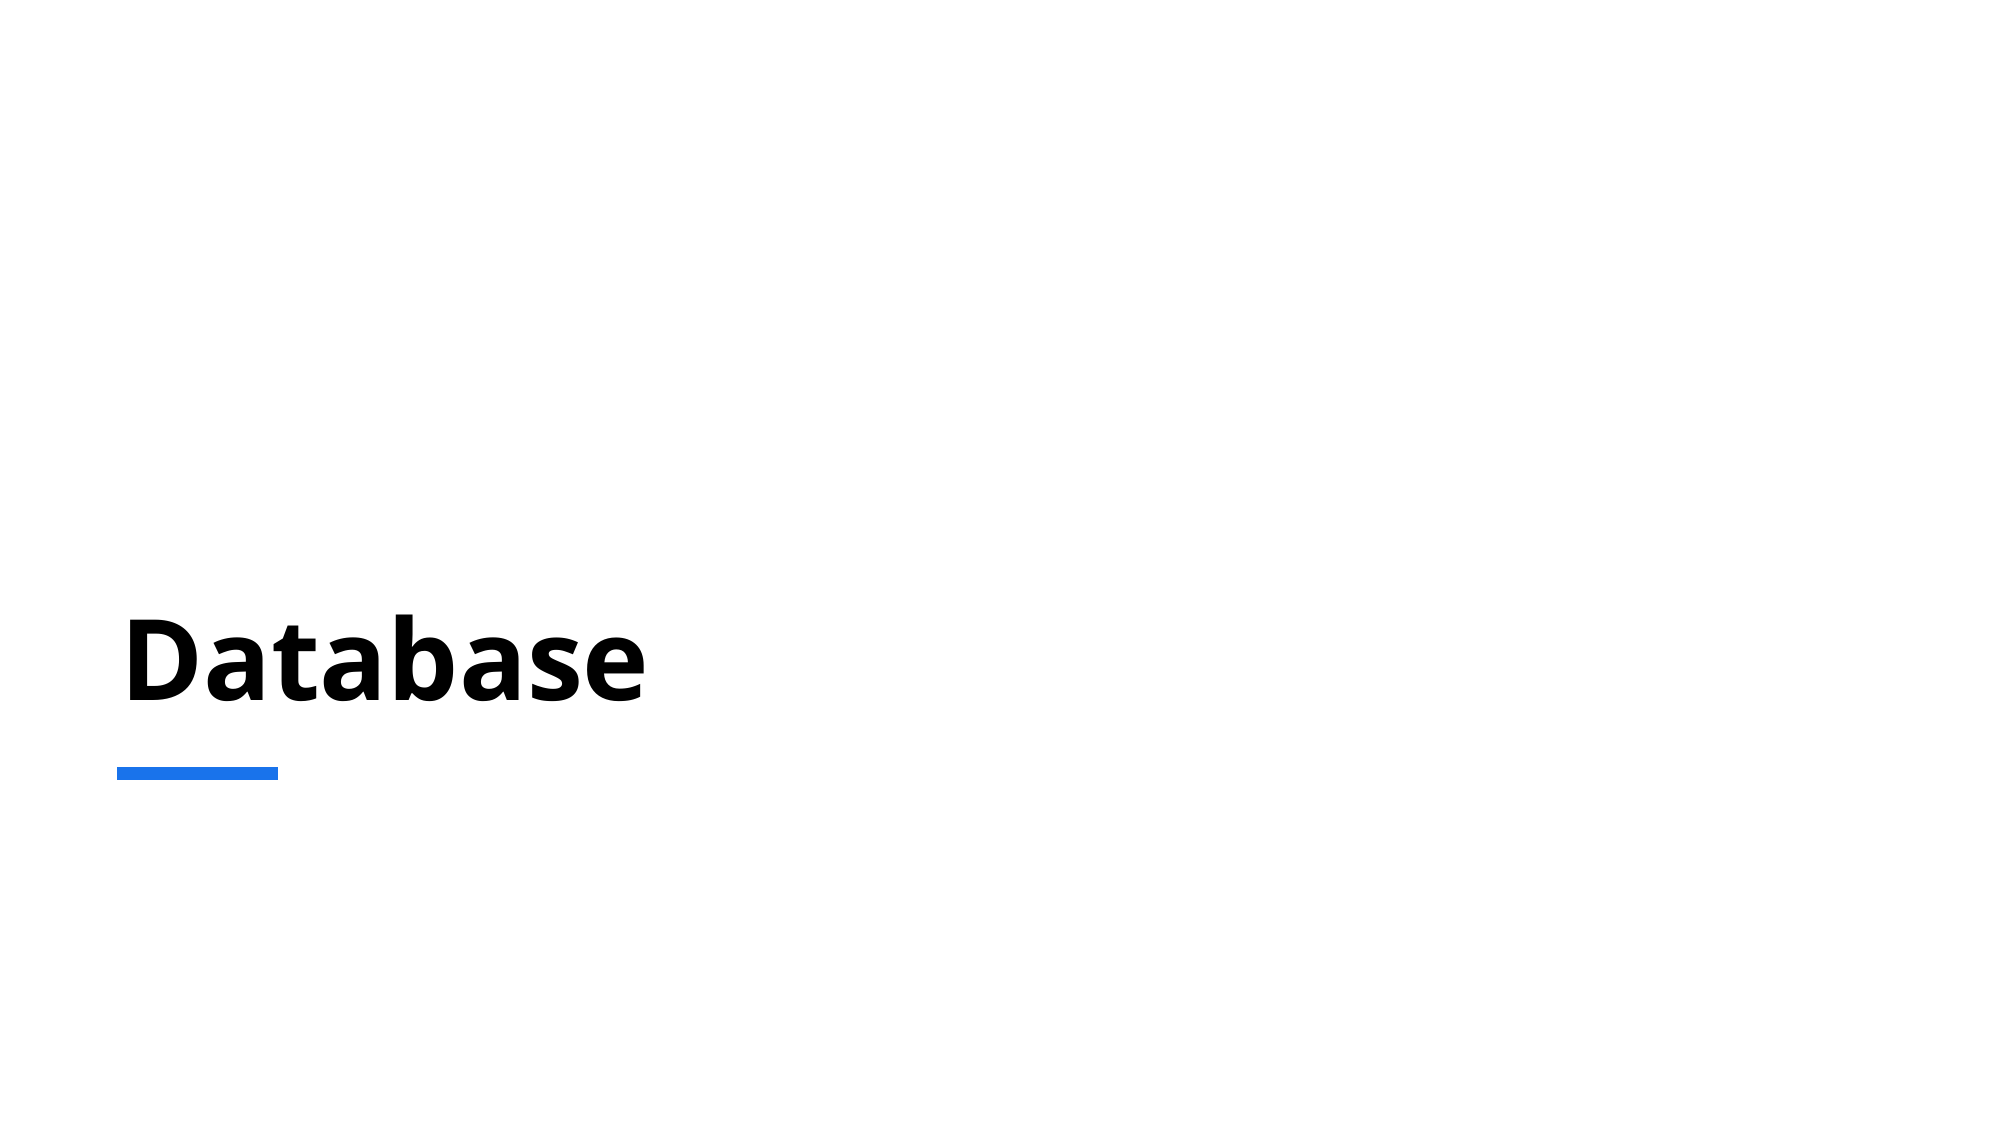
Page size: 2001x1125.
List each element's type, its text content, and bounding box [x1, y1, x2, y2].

title Database [105, 211, 1617, 731]
